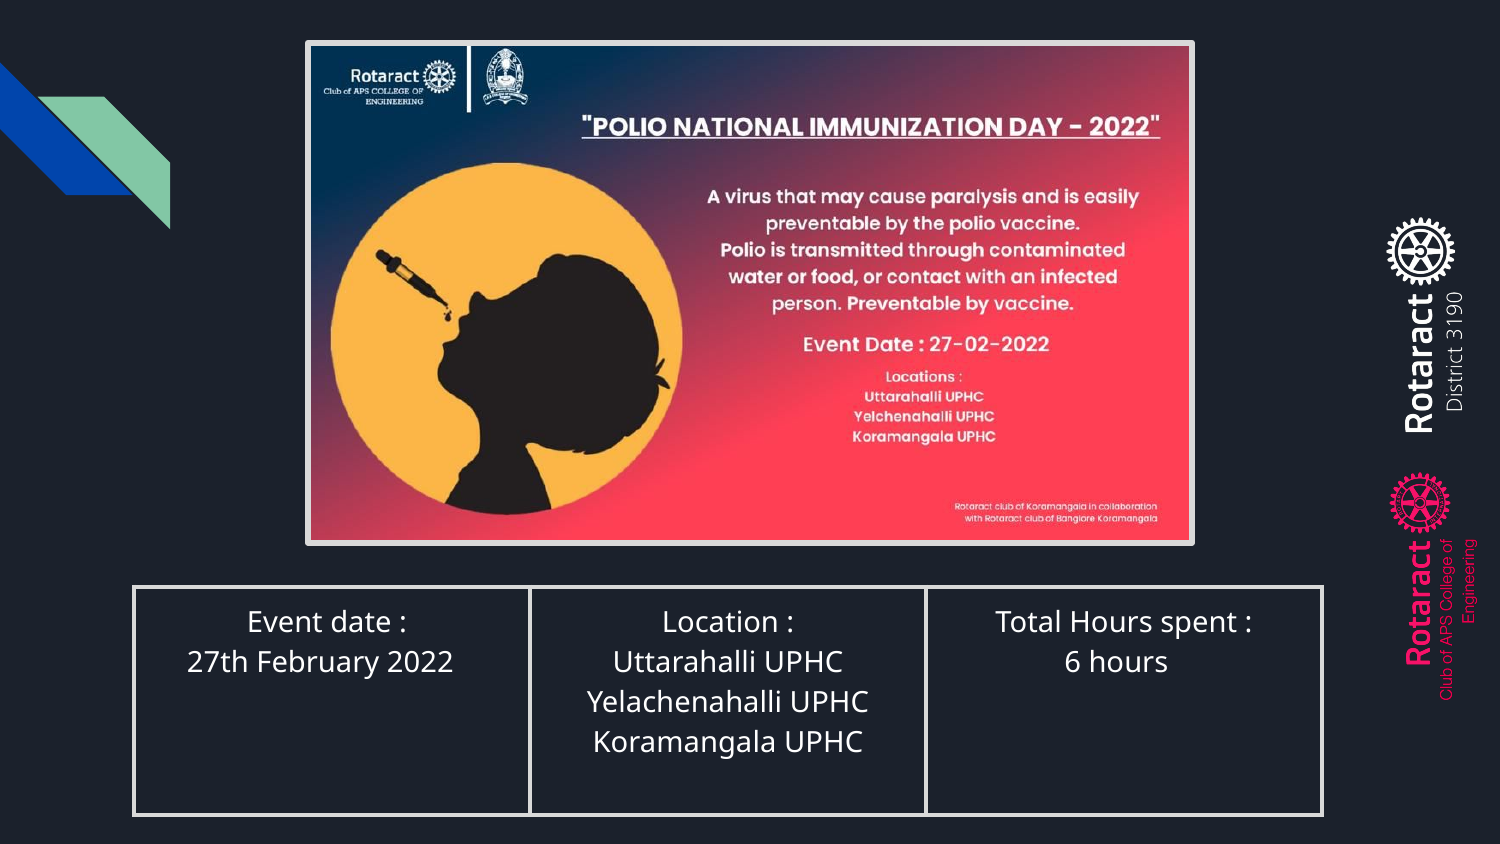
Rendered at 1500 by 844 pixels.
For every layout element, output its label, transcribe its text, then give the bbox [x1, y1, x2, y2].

table_header Total Hours spent : 6 hours [928, 589, 1320, 813]
table_header Location : Uttarahalli UPHC Yelachenahalli UPHC Koramangala UPHC [532, 589, 924, 813]
picture [1292, 192, 1500, 722]
table_header Event date : 27th February 2022 [136, 589, 528, 813]
picture [310, 45, 1189, 540]
